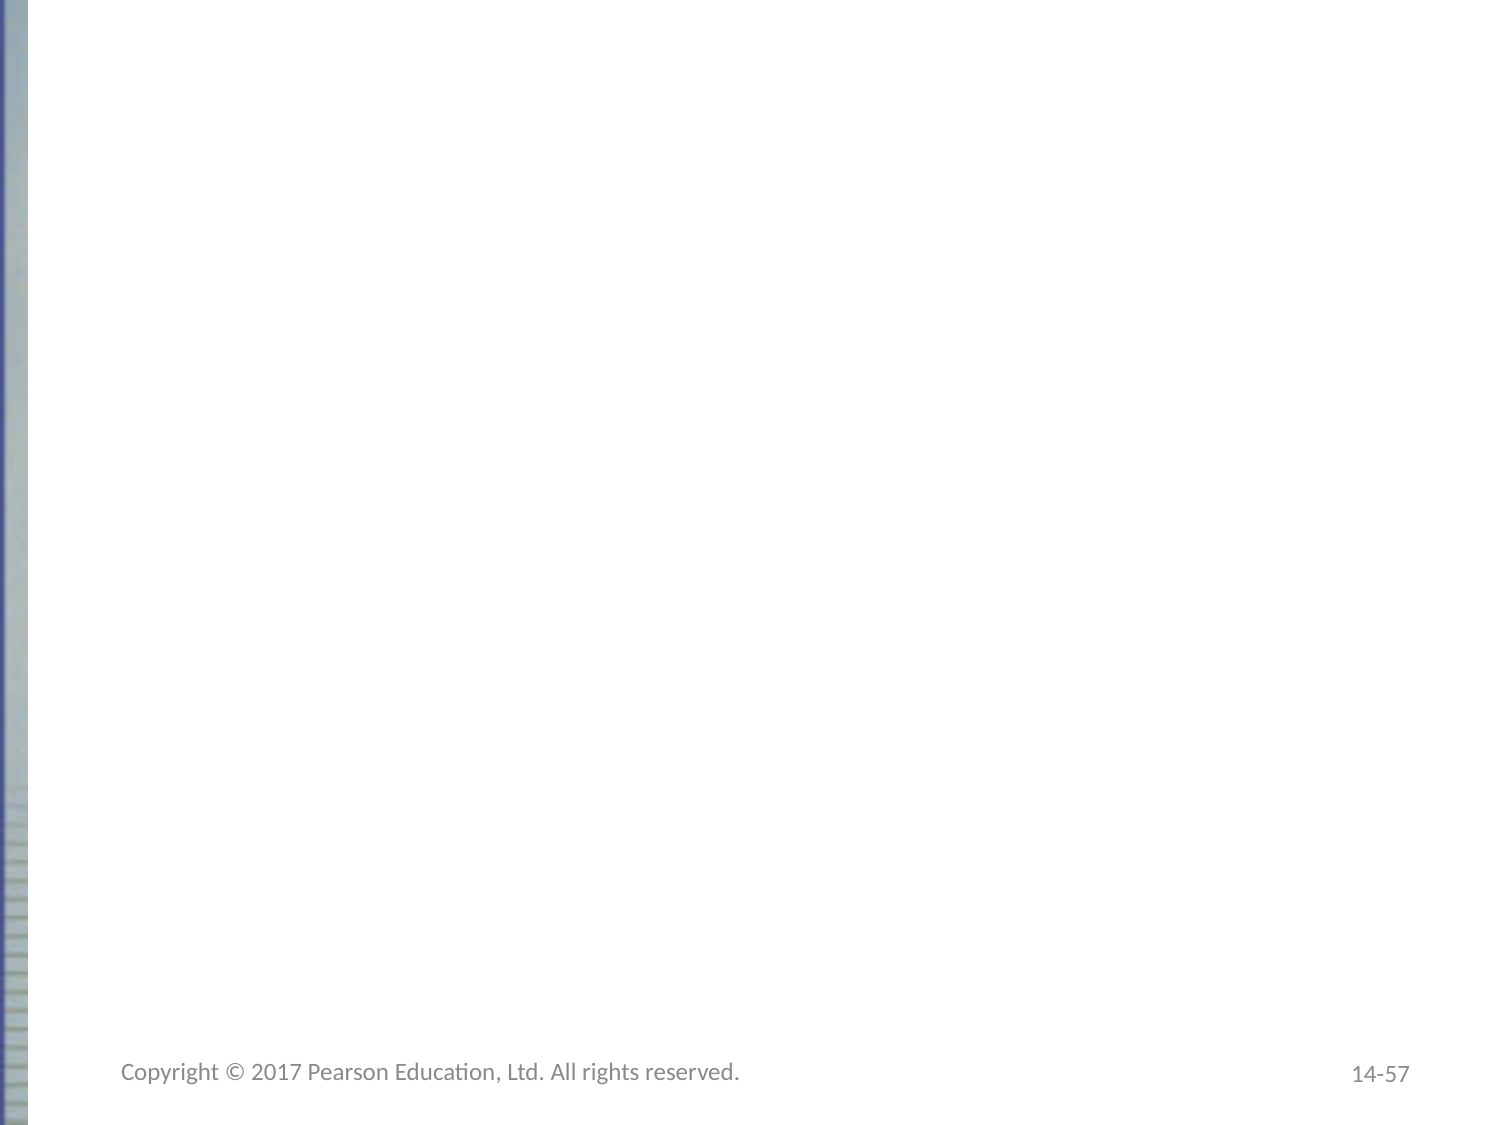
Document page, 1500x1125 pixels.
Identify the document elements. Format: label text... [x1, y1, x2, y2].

picture [0, 0, 28, 1125]
slide_number 14-57 [1074, 1042, 1425, 1103]
footer Copyright © 2017 Pearson Education, Ltd. All rights reserved. [75, 1040, 788, 1100]
